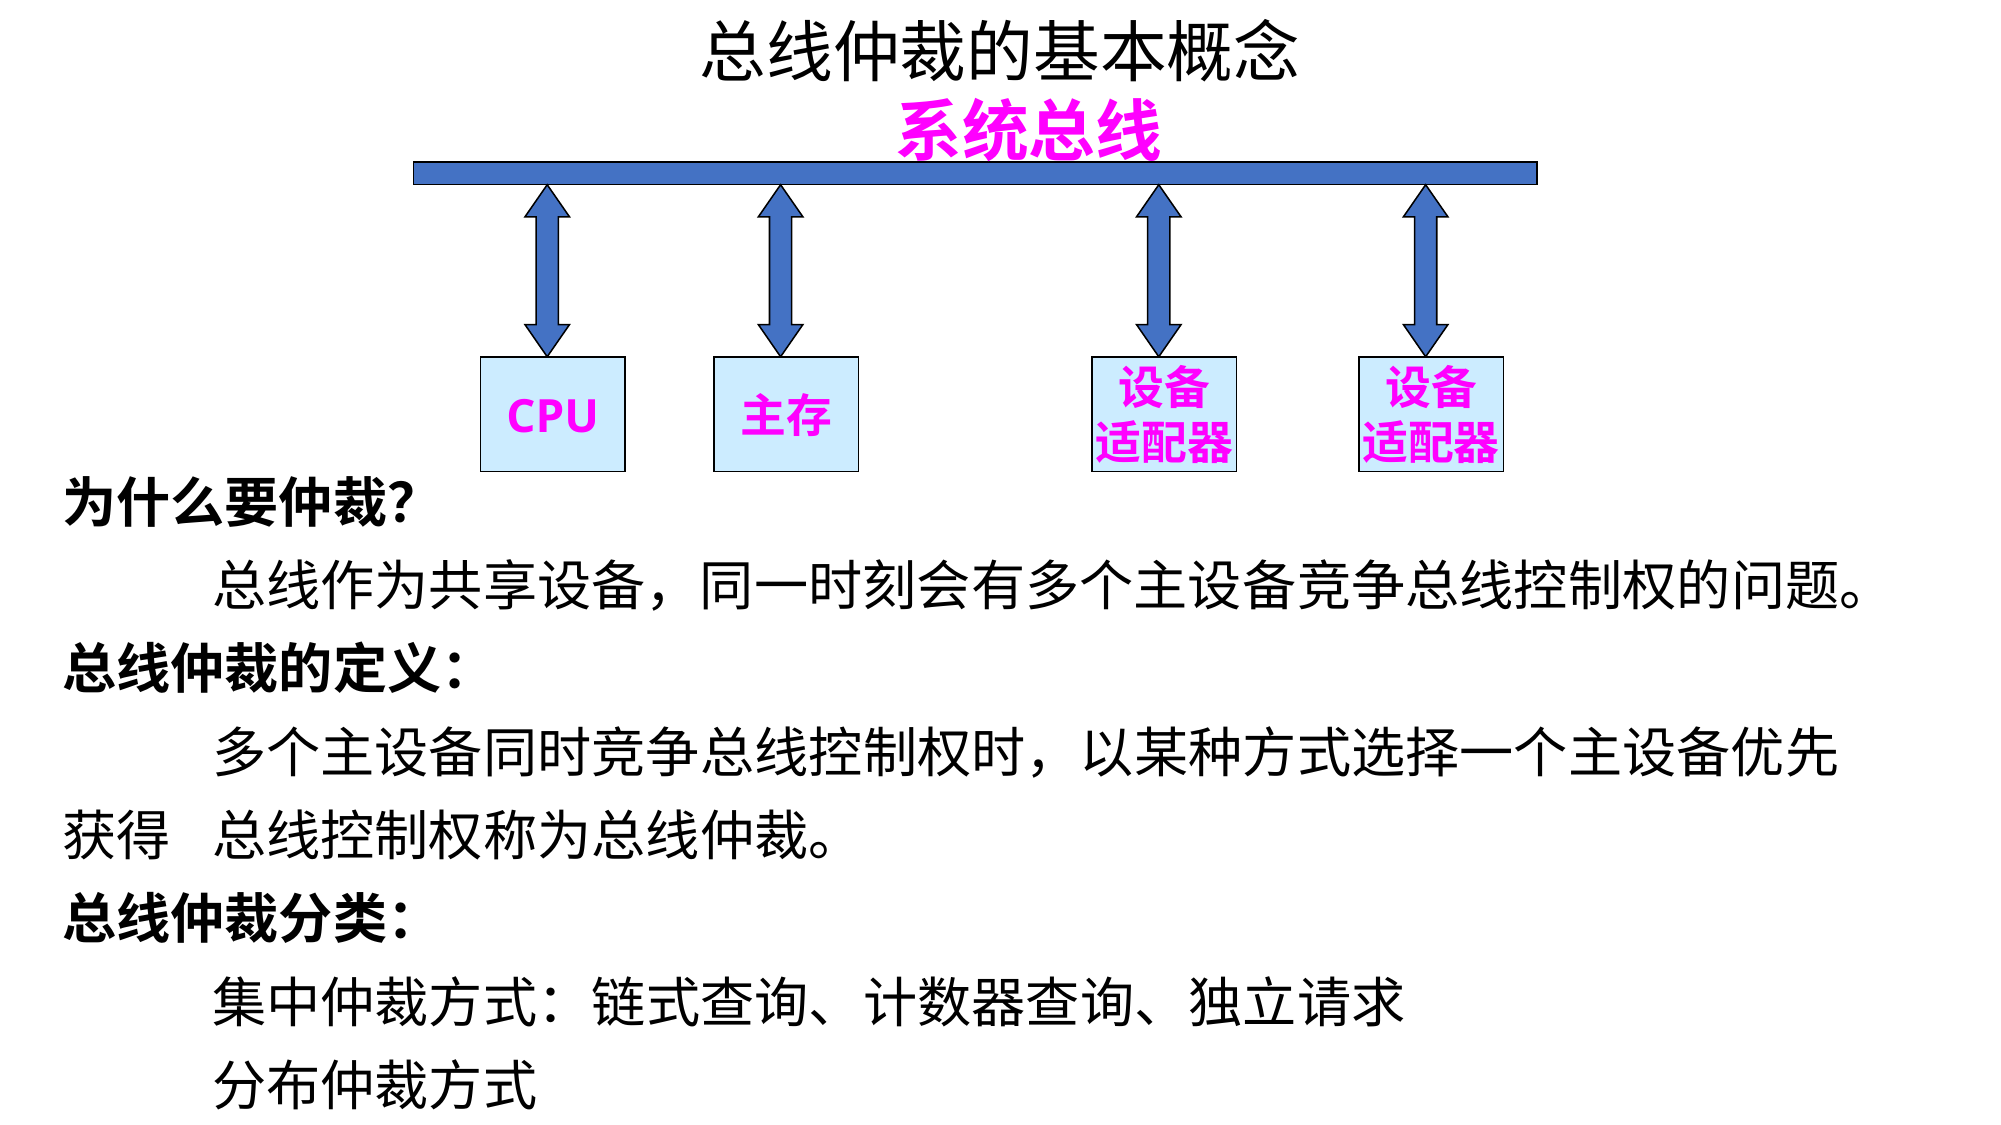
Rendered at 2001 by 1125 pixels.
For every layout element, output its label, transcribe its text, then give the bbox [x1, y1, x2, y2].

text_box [413, 81, 1537, 472]
text_box 为什么要仲裁？ 总线作为共享设备，同一时刻会有多个主设备竞争总线控制权的问题。 总线仲裁的定义： 多个主设备同时竞争总线控制权时，以某种方式选择一个主设备优先获得 总线控制权称为总线仲裁。 总线仲裁分类： 集中仲裁方式：链式查询、计数器查询、独立请求 分布仲裁方式 [47, 442, 1904, 1124]
text_box 总线仲裁的基本概念 [595, 2, 1405, 81]
